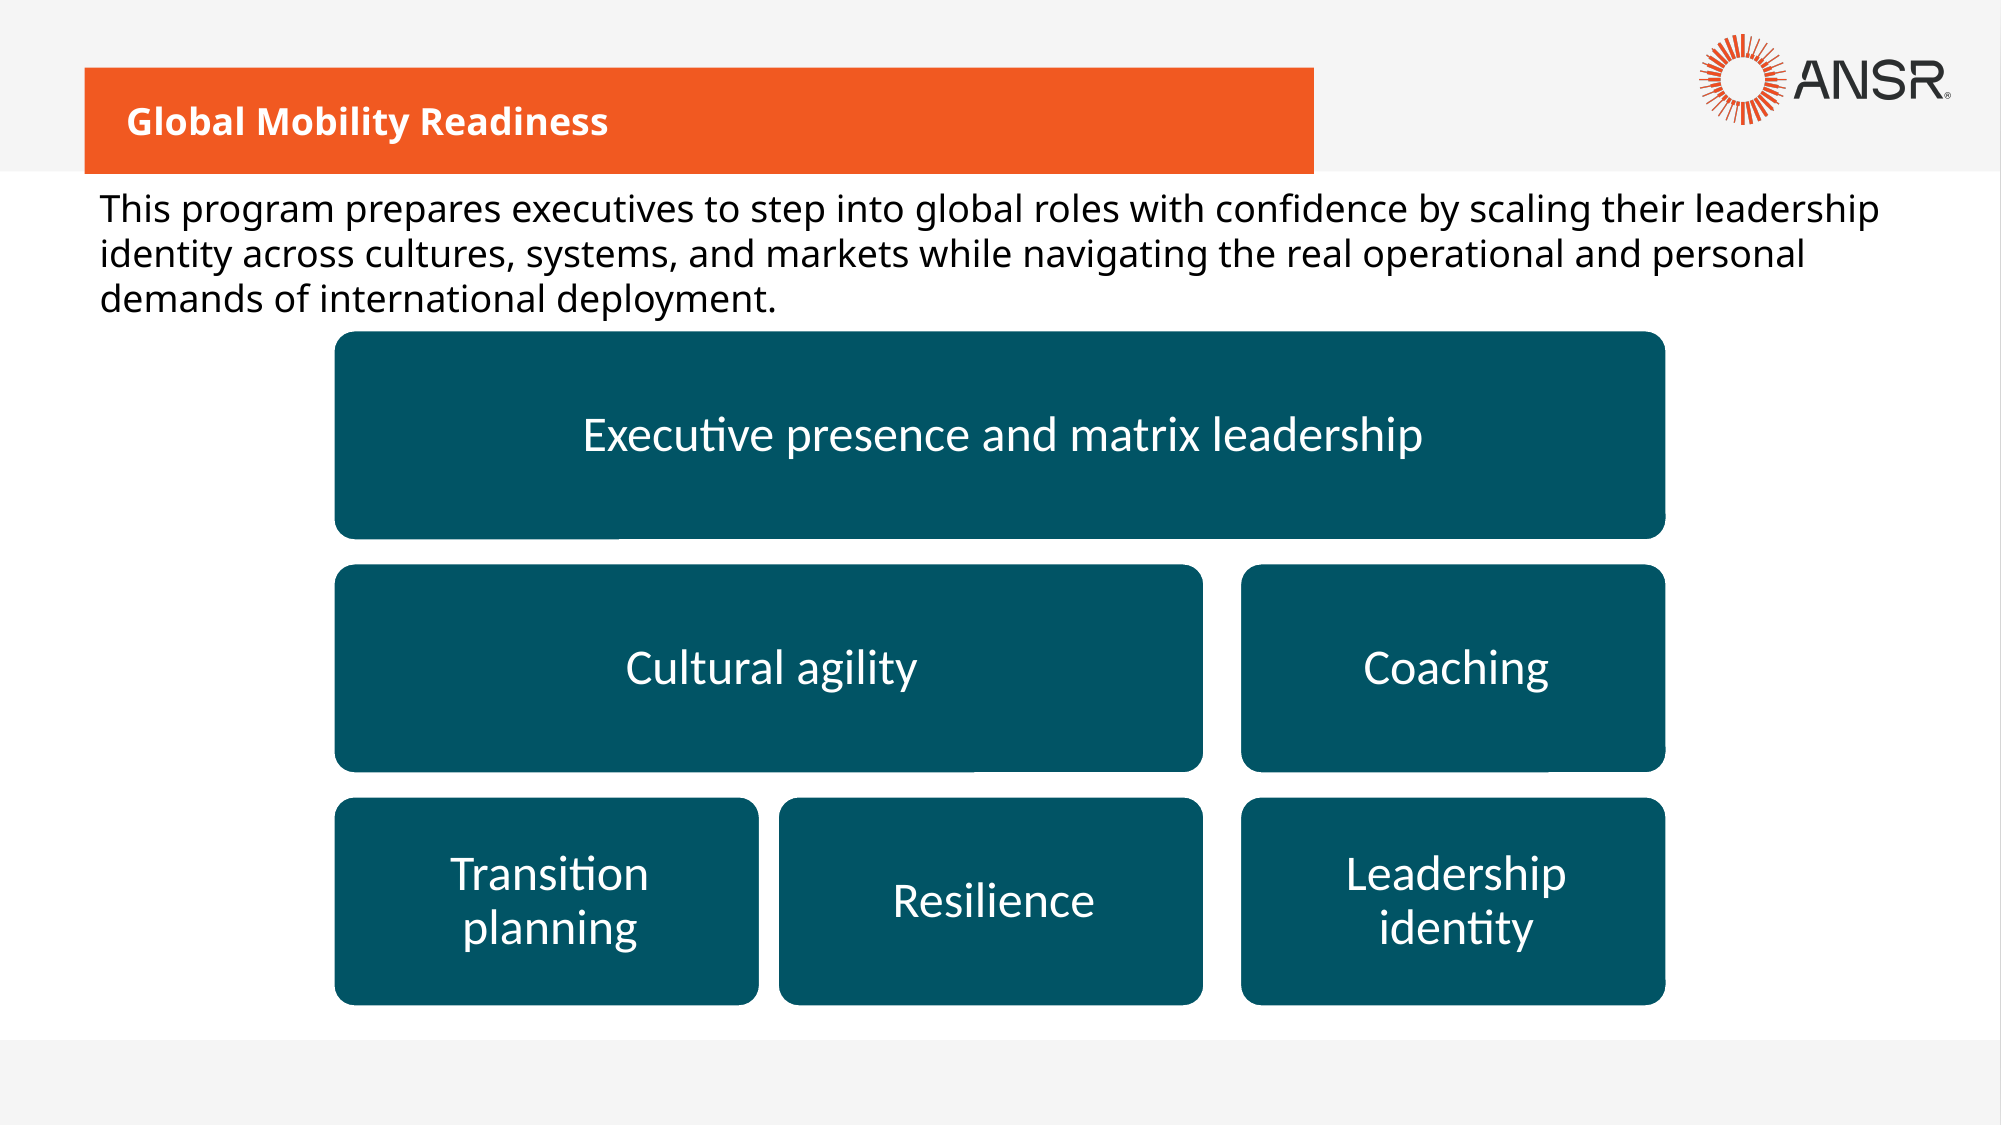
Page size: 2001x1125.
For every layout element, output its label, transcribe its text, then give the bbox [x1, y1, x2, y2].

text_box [333, 329, 1667, 1007]
text_box Global Mobility Readiness [84, 67, 1315, 175]
picture [1699, 34, 1951, 125]
text_box This program prepares executives to step into global roles with confidence by scaling their leadership identity across cultures, systems, and markets while navigating the real operational and personal demands of international deployment. [84, 177, 1925, 327]
